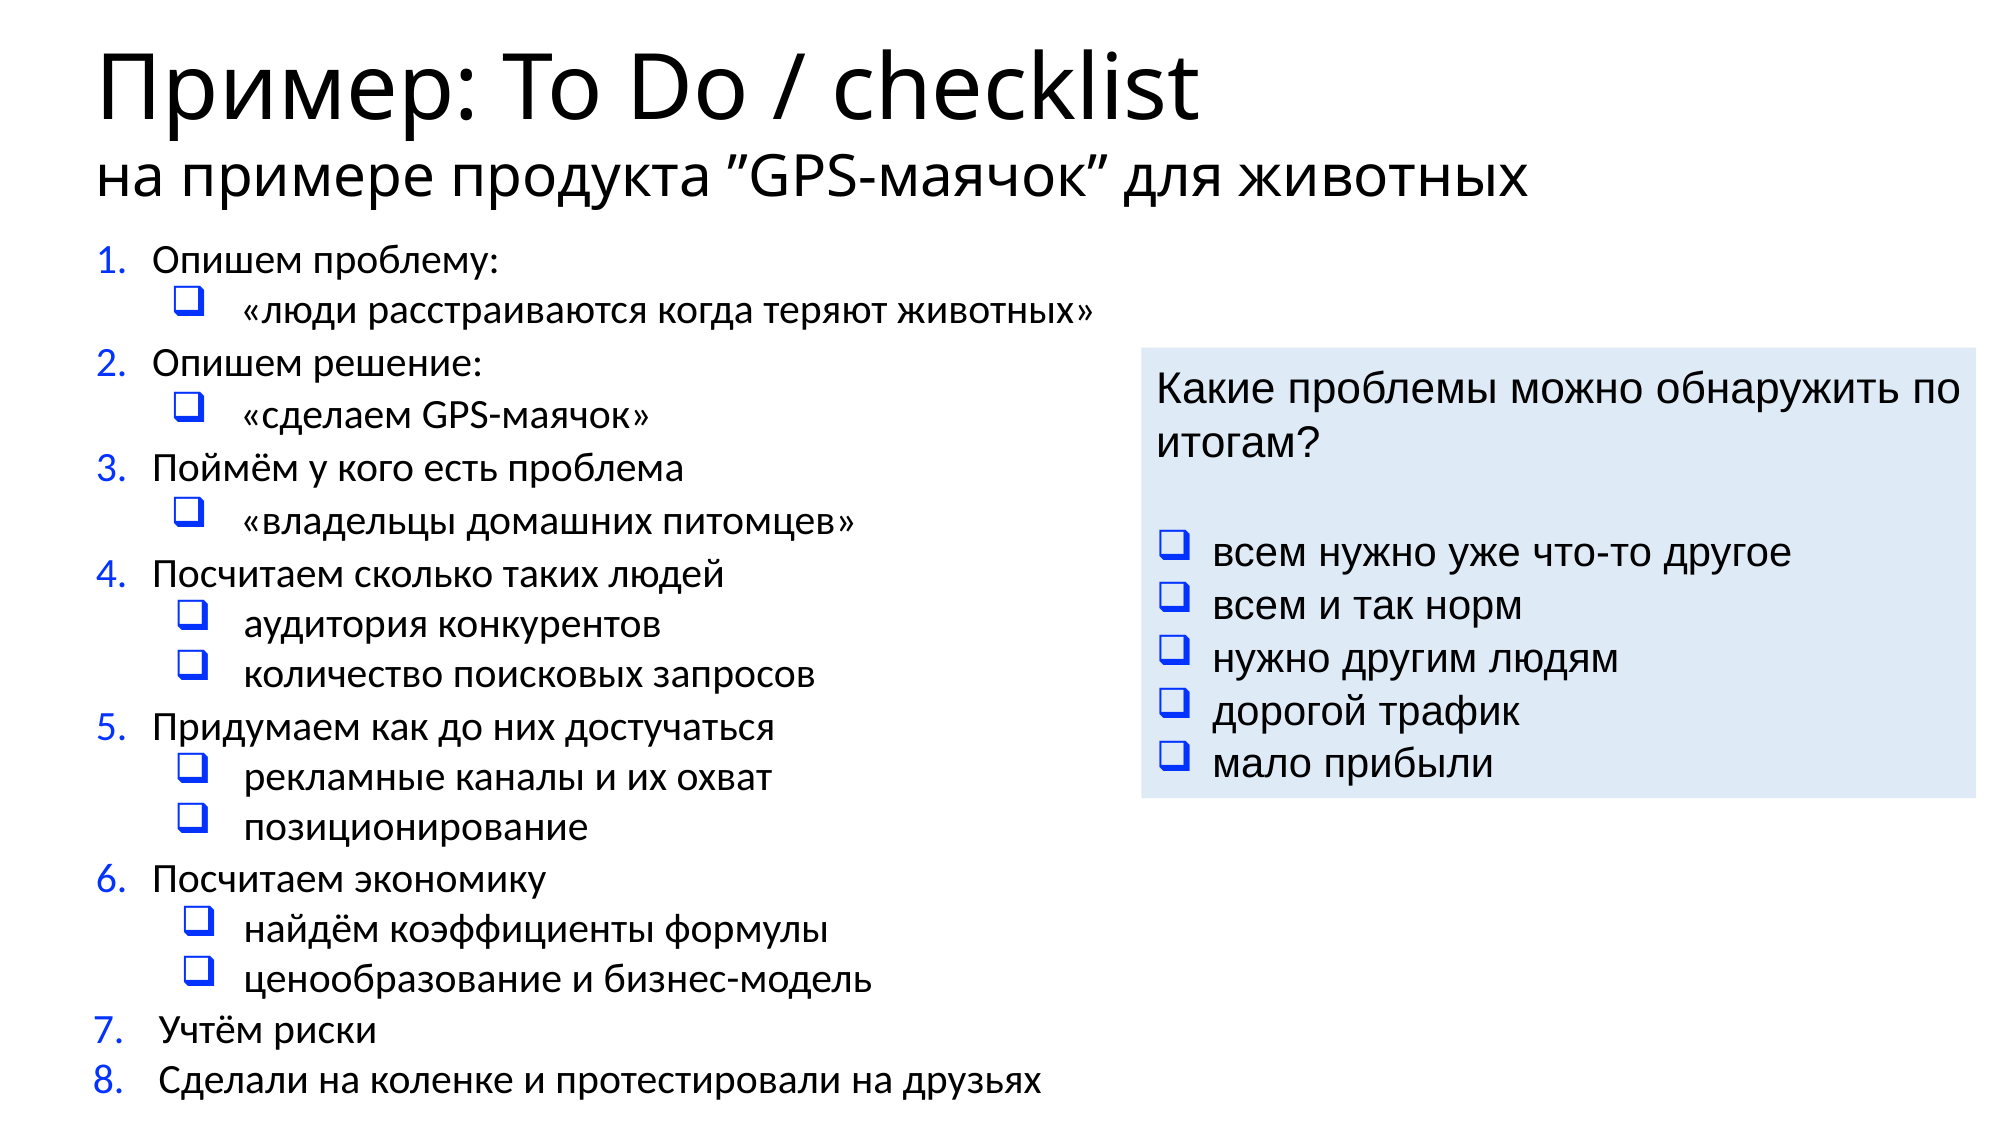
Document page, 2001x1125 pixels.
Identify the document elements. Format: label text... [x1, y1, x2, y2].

text_box Опишем проблему: «люди расстраиваются когда теряют животных» Опишем решение: «сделаем GPS-маячок» Поймём у кого есть проблема «владельцы домашних питомцев» Посчитаем сколько таких людей аудитория конкурентов количество поисковых запросов Придумаем как до них достучаться рекламные каналы и их охват позиционирование Посчитаем экономику найдём коэффициенты формулы ценообразование и бизнес-модель Учтём риски Сделали на коленке и протестировали на друзьях [93, 228, 1142, 1095]
title Пример: To Do / checklist на примере продукта ”GPS-маячок” для животных [93, 21, 1926, 212]
text_box Какие проблемы можно обнаружить по итогам? всем нужно уже что-то другое всем и так норм нужно другим людям дорогой трафик мало прибыли [1141, 347, 1977, 799]
